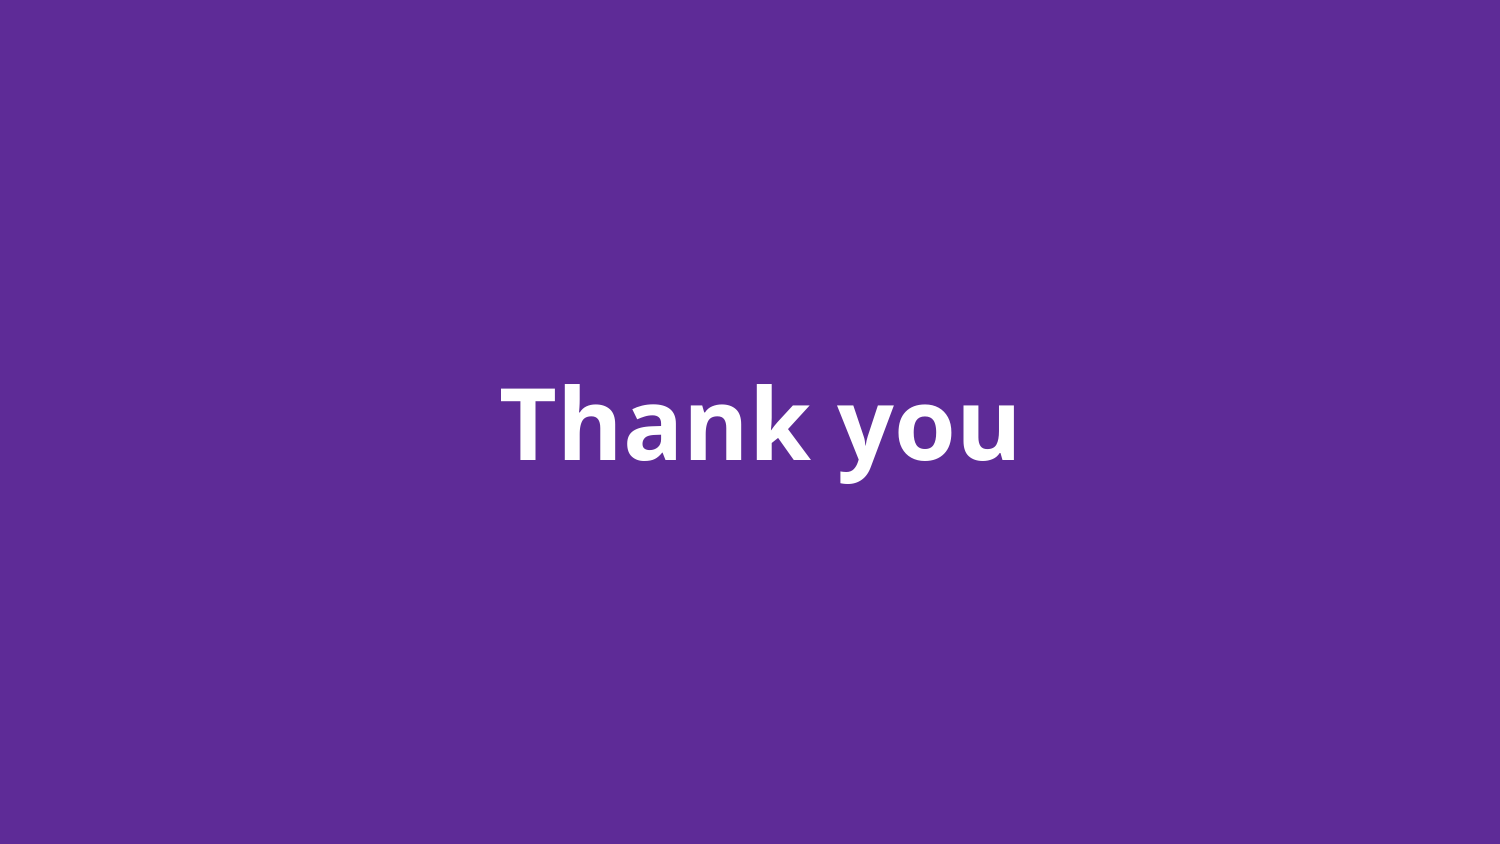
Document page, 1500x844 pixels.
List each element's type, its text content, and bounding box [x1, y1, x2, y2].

title Thank you [301, 86, 1221, 758]
